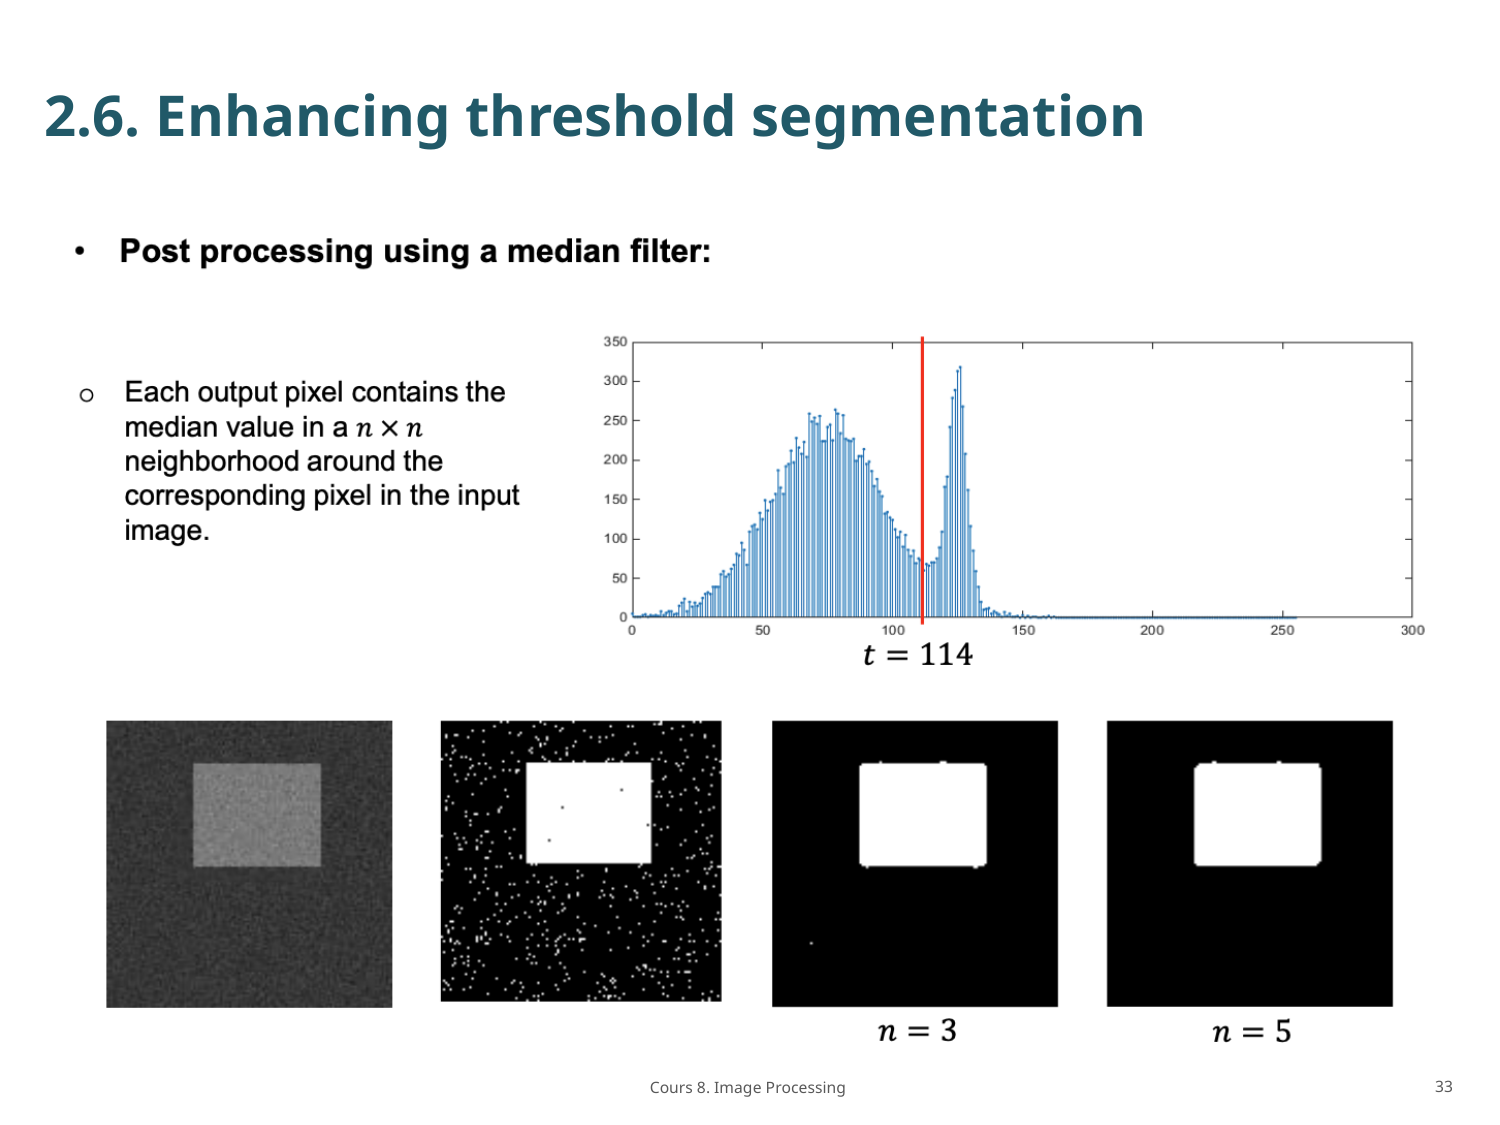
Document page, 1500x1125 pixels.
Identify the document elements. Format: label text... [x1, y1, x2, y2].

picture [29, 195, 1467, 1045]
slide_number 33 [1118, 1069, 1469, 1106]
footer Cours 8. Image Processing [510, 1069, 986, 1106]
title 2.6. Enhancing threshold segmentation [29, 30, 1466, 195]
